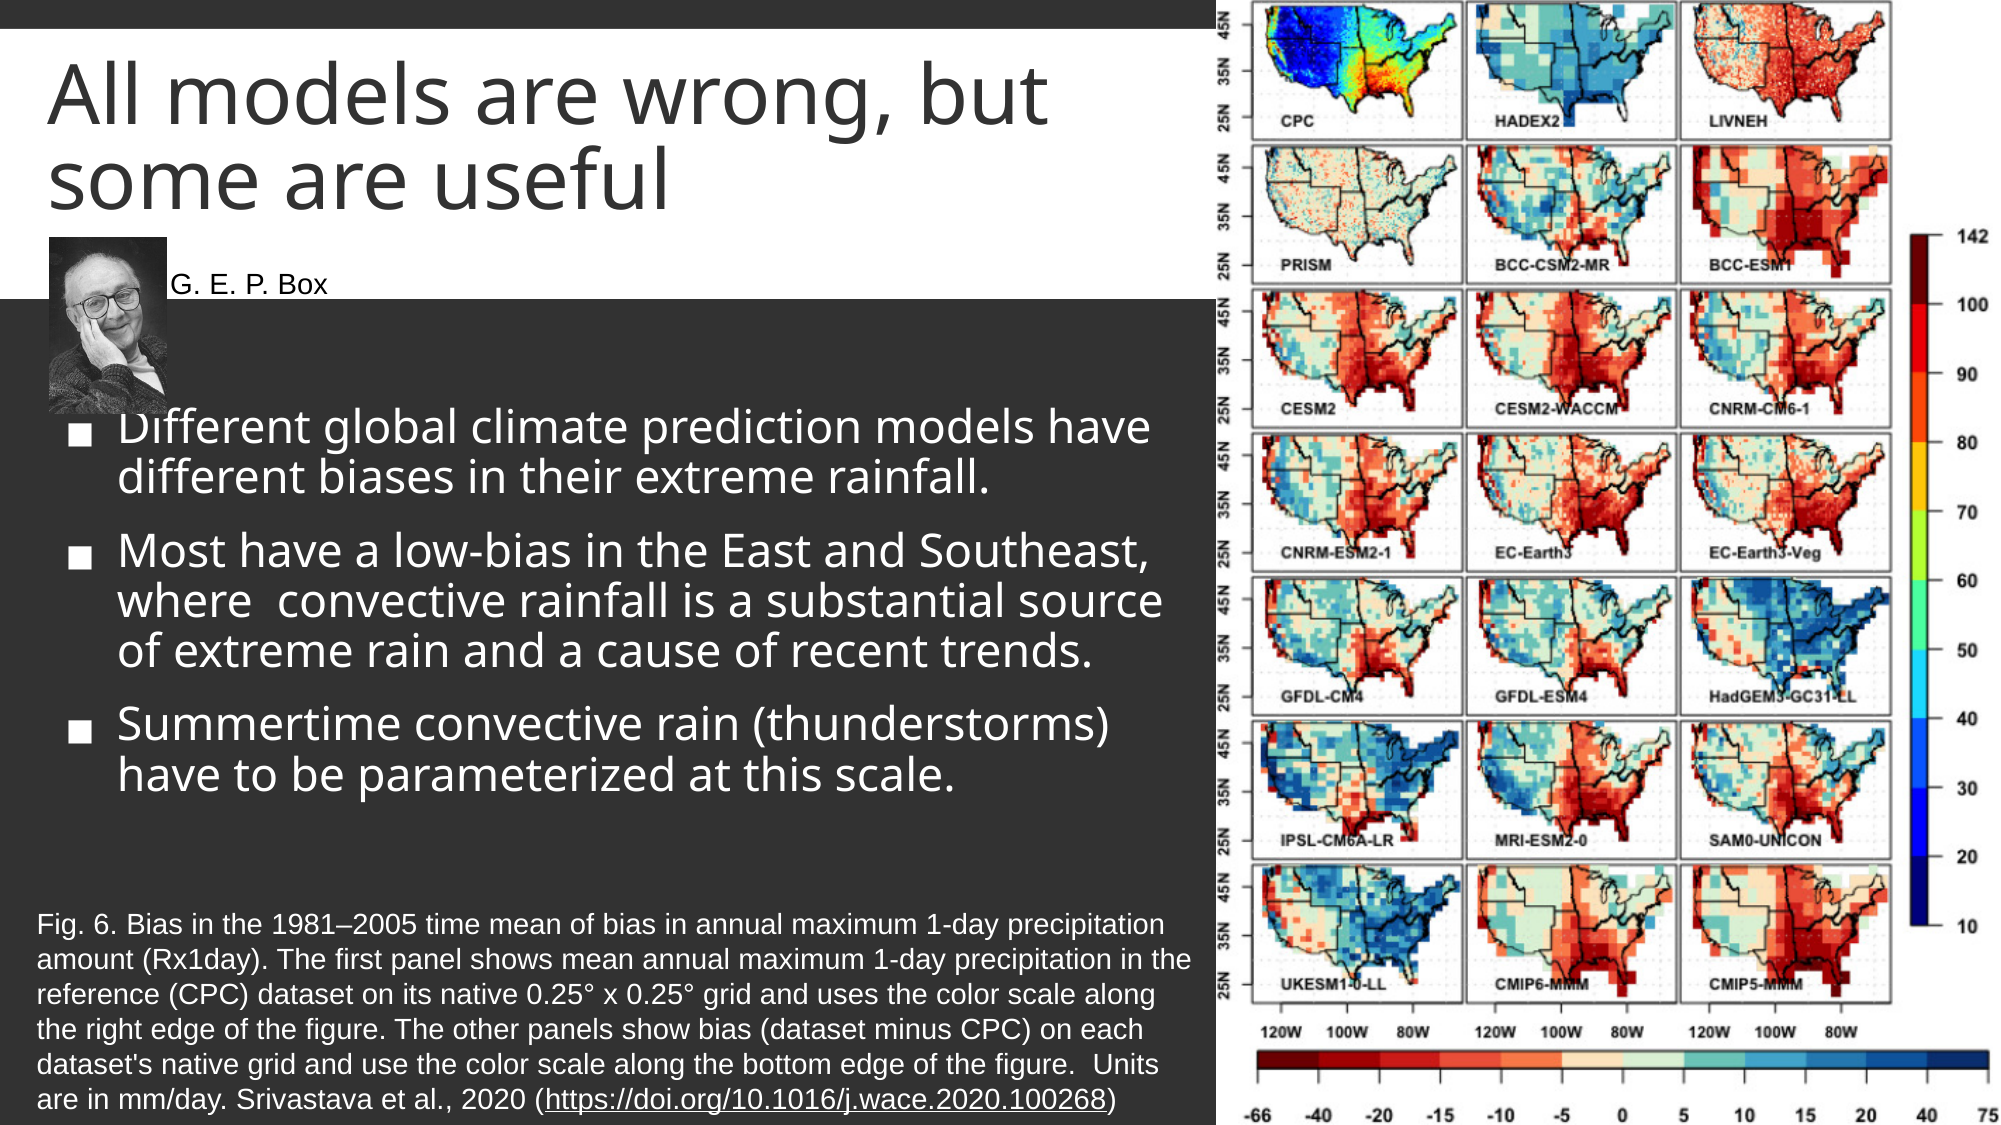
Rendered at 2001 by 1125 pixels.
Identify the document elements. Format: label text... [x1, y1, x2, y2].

picture [48, 237, 167, 415]
title All models are wrong, but some are useful [32, 17, 1185, 266]
list Different global climate prediction models have different biases in their extreme rainfall. Most have a low-bias in the East and Southeast, where convective rainfall is a substantial source of extreme rain and a cause of recent trends. Summertime convective rain (thunderstorms) have to be parameterized at this scale. [32, 396, 1185, 897]
picture [1216, 0, 2000, 1125]
text_box G. E. P. Box [172, 258, 344, 308]
text_box Fig. 6. Bias in the 1981–2005 time mean of bias in annual maximum 1-day precipitation amount (Rx1day). The first panel shows mean annual maximum 1-day precipitation in the reference (CPC) dataset on its native 0.25° x 0.25° grid and uses the color scale along the right edge of the figure. The other panels show bias (dataset minus CPC) on each dataset's native grid and use the color scale along the bottom edge of the figure. Units are in mm/day. Srivastava et al., 2020 (https://doi.org/10.1016/j.wace.2020.100268) [21, 897, 1211, 1123]
